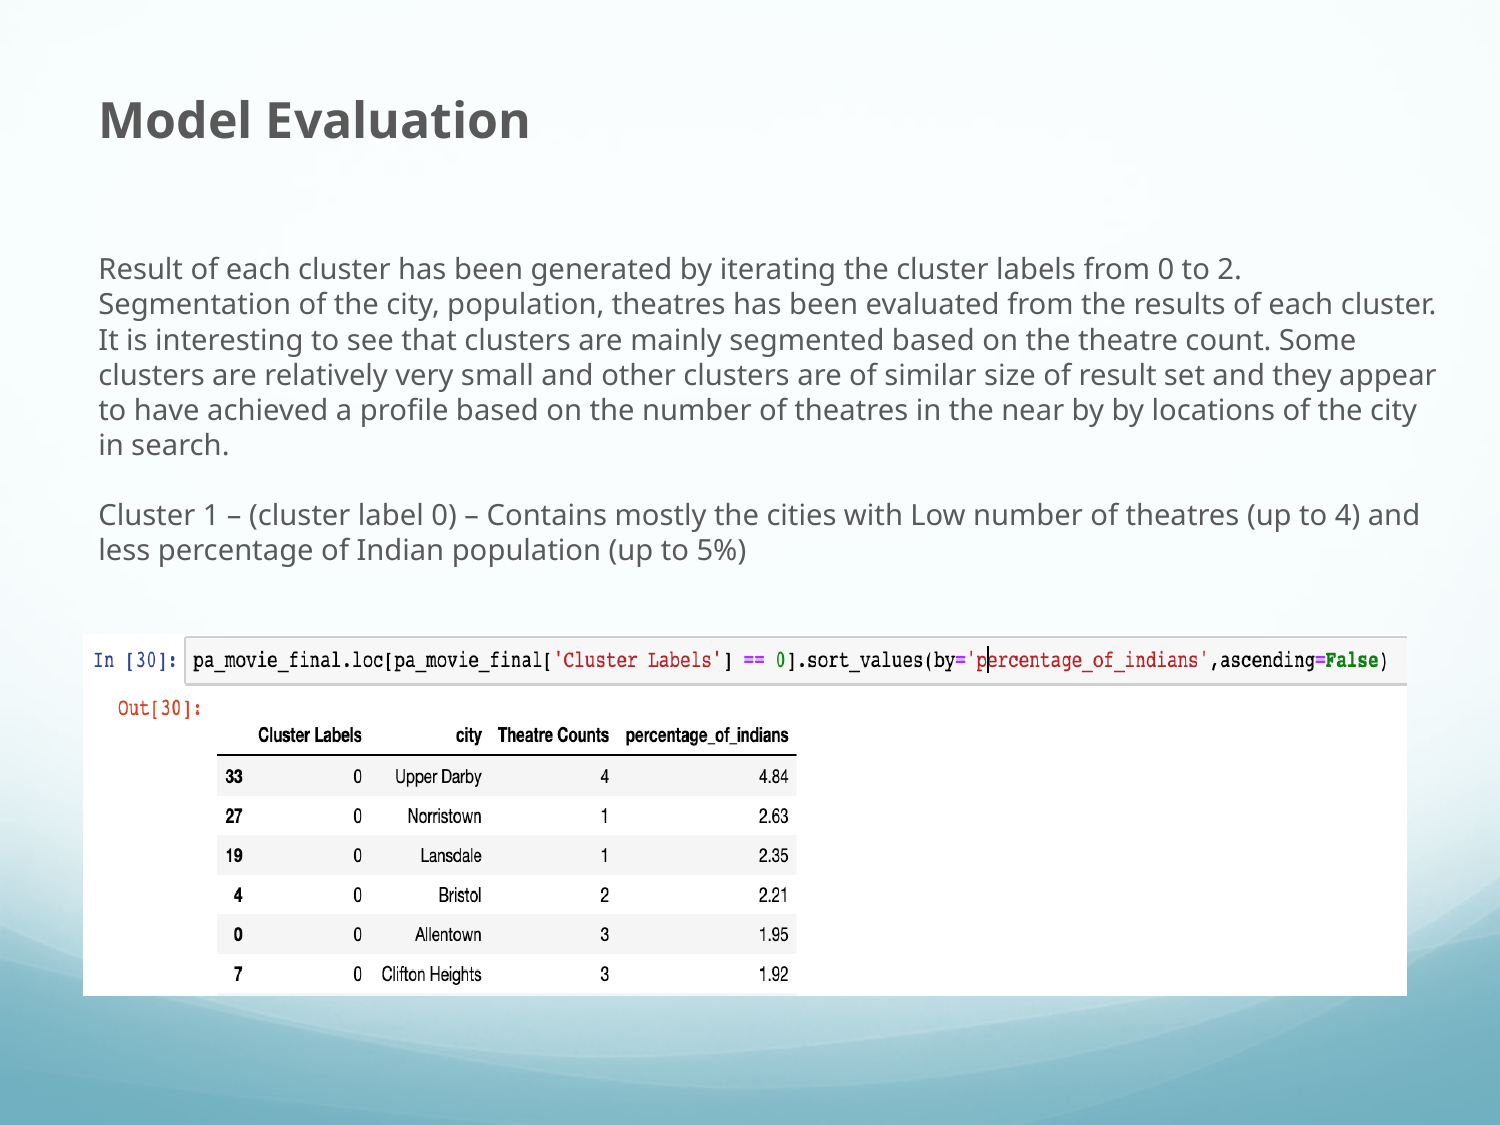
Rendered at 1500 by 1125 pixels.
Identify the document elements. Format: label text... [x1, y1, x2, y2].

picture [82, 633, 1408, 996]
list Model Evaluation Result of each cluster has been generated by iterating the cluster labels from 0 to 2. Segmentation of the city, population, theatres has been evaluated from the results of each cluster. It is interesting to see that clusters are mainly segmented based on the theatre count. Some clusters are relatively very small and other clusters are of similar size of result set and they appear to have achieved a profile based on the number of theatres in the near by by locations of the city in search. Cluster 1 – (cluster label 0) – Contains mostly the cities with Low number of theatres (up to 4) and less percentage of Indian population (up to 5%) [83, 81, 1453, 1047]
